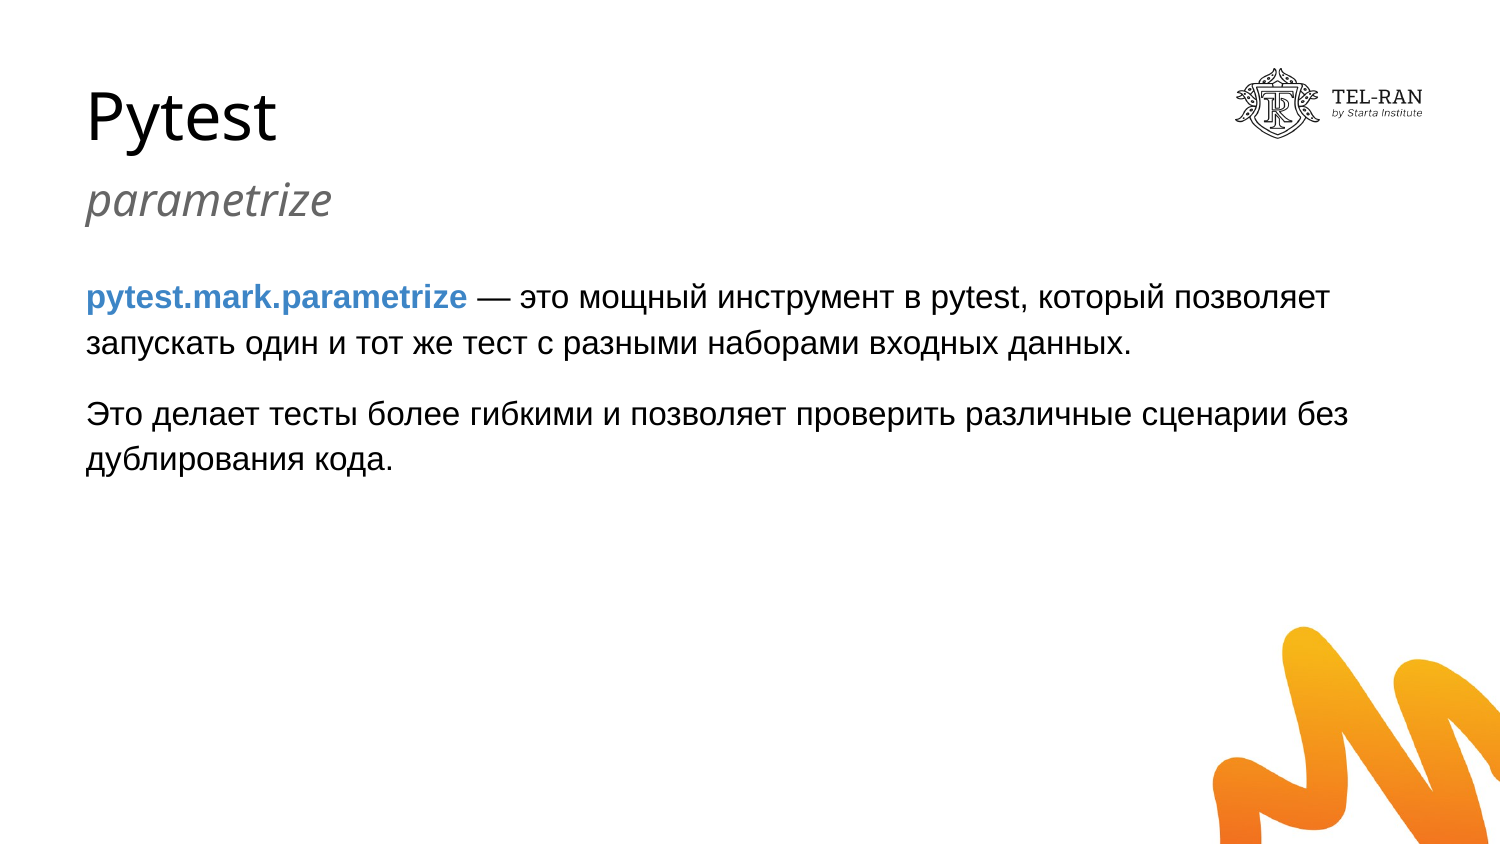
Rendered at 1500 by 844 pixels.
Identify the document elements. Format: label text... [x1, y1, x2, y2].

title Pytest [70, 59, 1237, 155]
picture [1237, 68, 1422, 139]
subtitle parametrize [70, 155, 1237, 253]
picture [1211, 625, 1500, 844]
list pytest.mark.parametrize — это мощный инструмент в pytest, который позволяет запускать один и тот же тест с разными наборами входных данных. Это делает тесты более гибкими и позволяет проверить различные сценарии без дублирования кода. [70, 253, 1469, 759]
